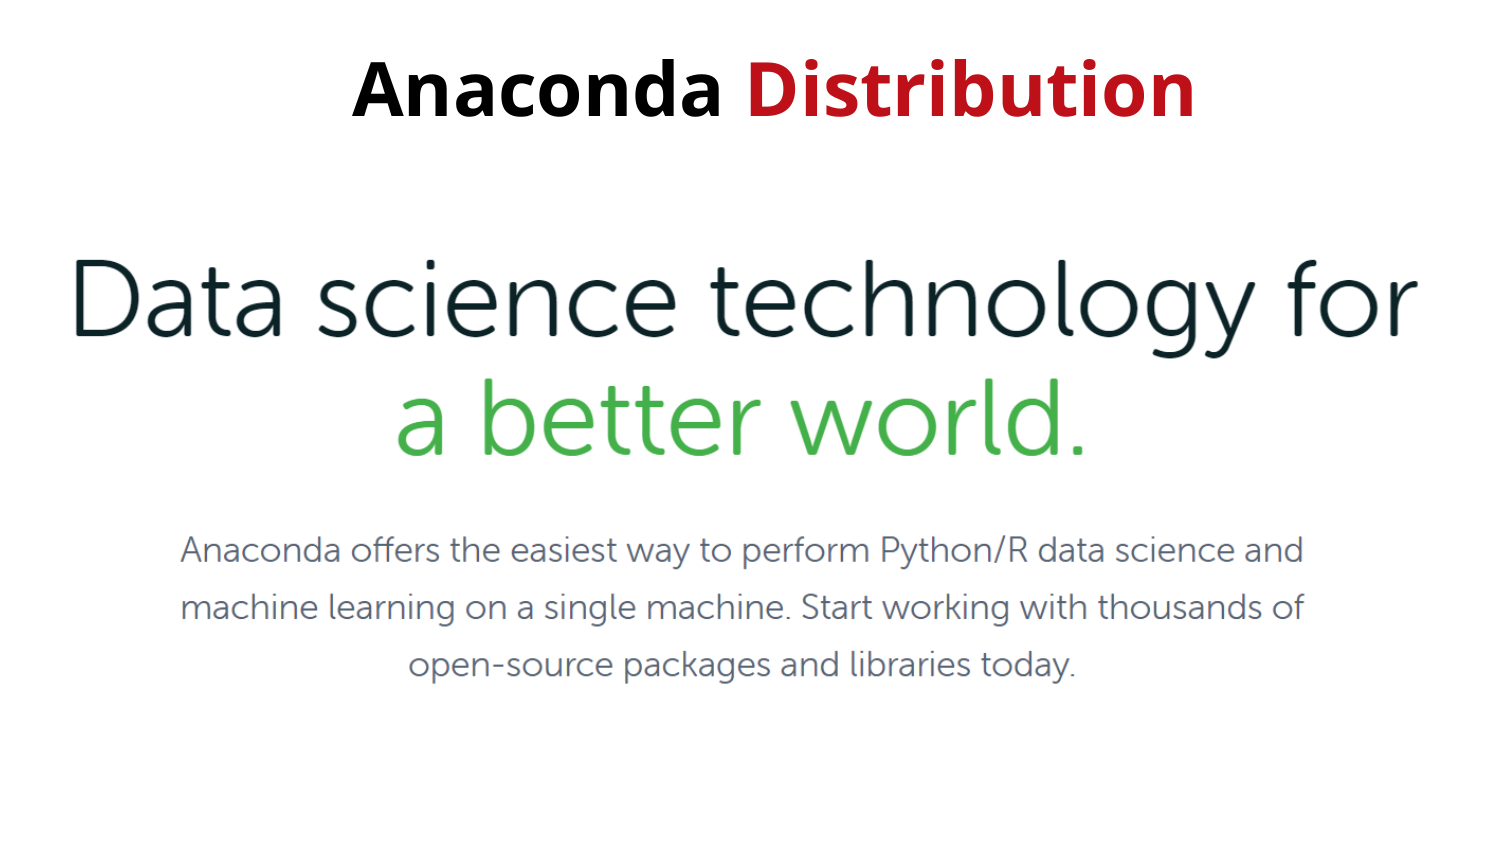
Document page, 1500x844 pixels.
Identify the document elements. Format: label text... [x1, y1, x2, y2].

text_box Anaconda Distribution [134, 11, 1416, 164]
picture [42, 244, 1458, 689]
